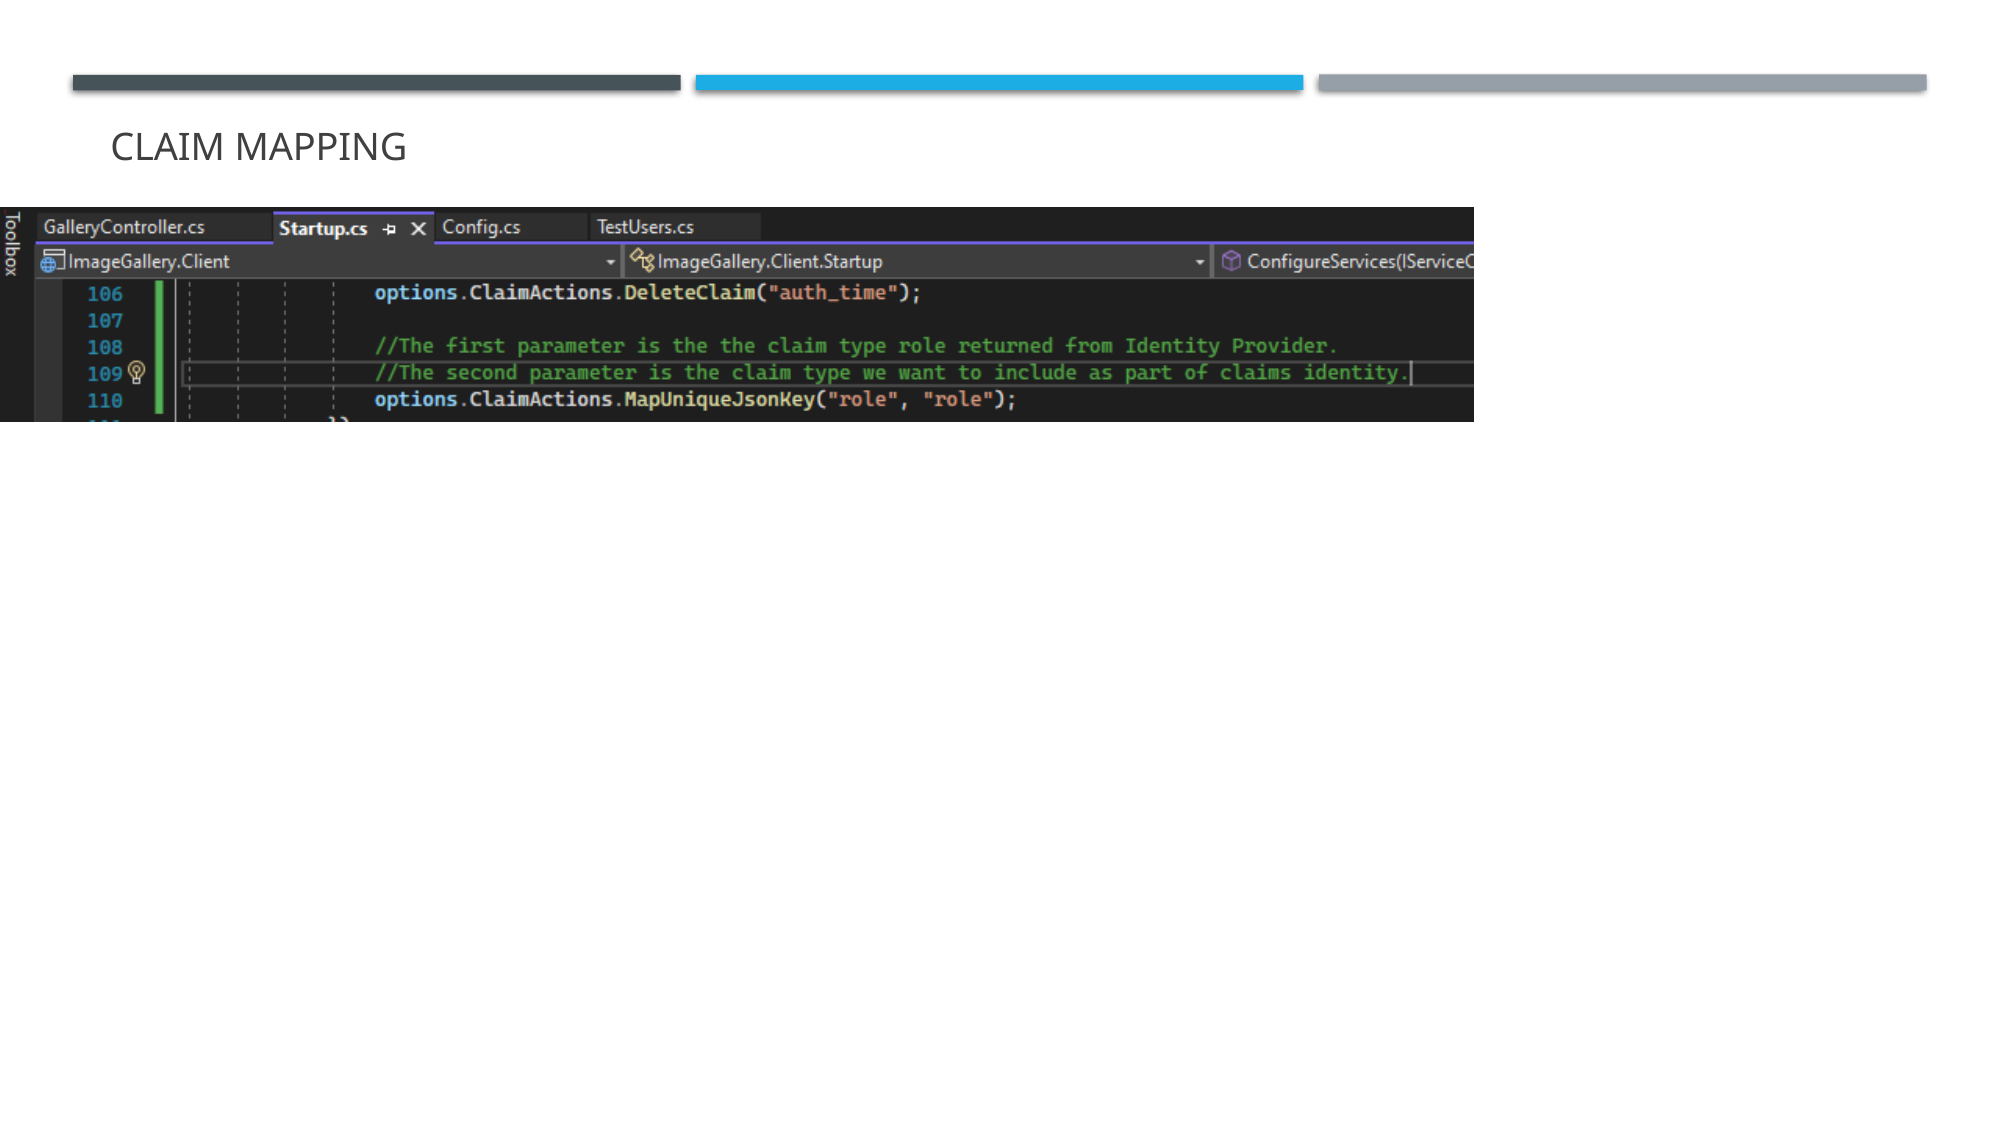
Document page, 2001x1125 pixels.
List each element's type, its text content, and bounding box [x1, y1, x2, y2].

title Claim mapping [95, 115, 1905, 176]
picture [0, 206, 1474, 423]
